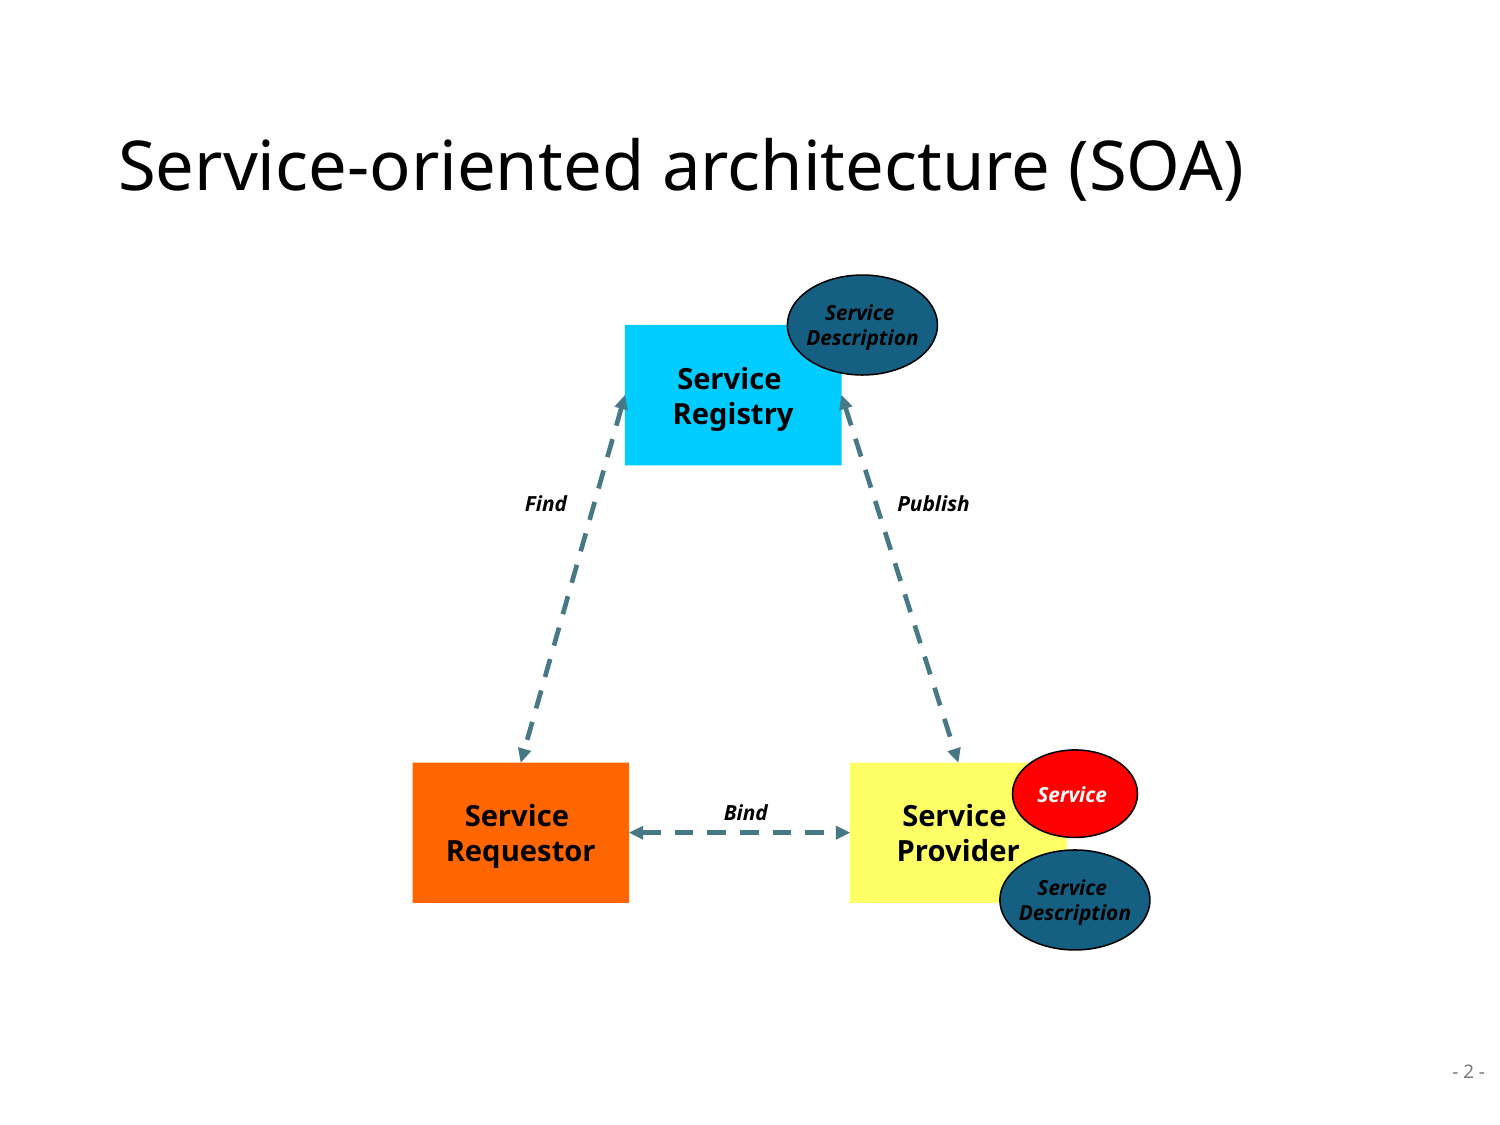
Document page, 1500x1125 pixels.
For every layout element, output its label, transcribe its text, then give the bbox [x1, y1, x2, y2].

title Service-oriented architecture (SOA) [103, 59, 1397, 278]
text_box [786, 274, 1080, 763]
text_box Service Requestor [412, 763, 630, 903]
text_box Service Provider [849, 763, 999, 903]
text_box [386, 394, 655, 763]
slide_number - 2 - [1162, 1042, 1500, 1103]
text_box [628, 786, 855, 888]
text_box Service Registry [624, 324, 786, 466]
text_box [999, 749, 1151, 951]
